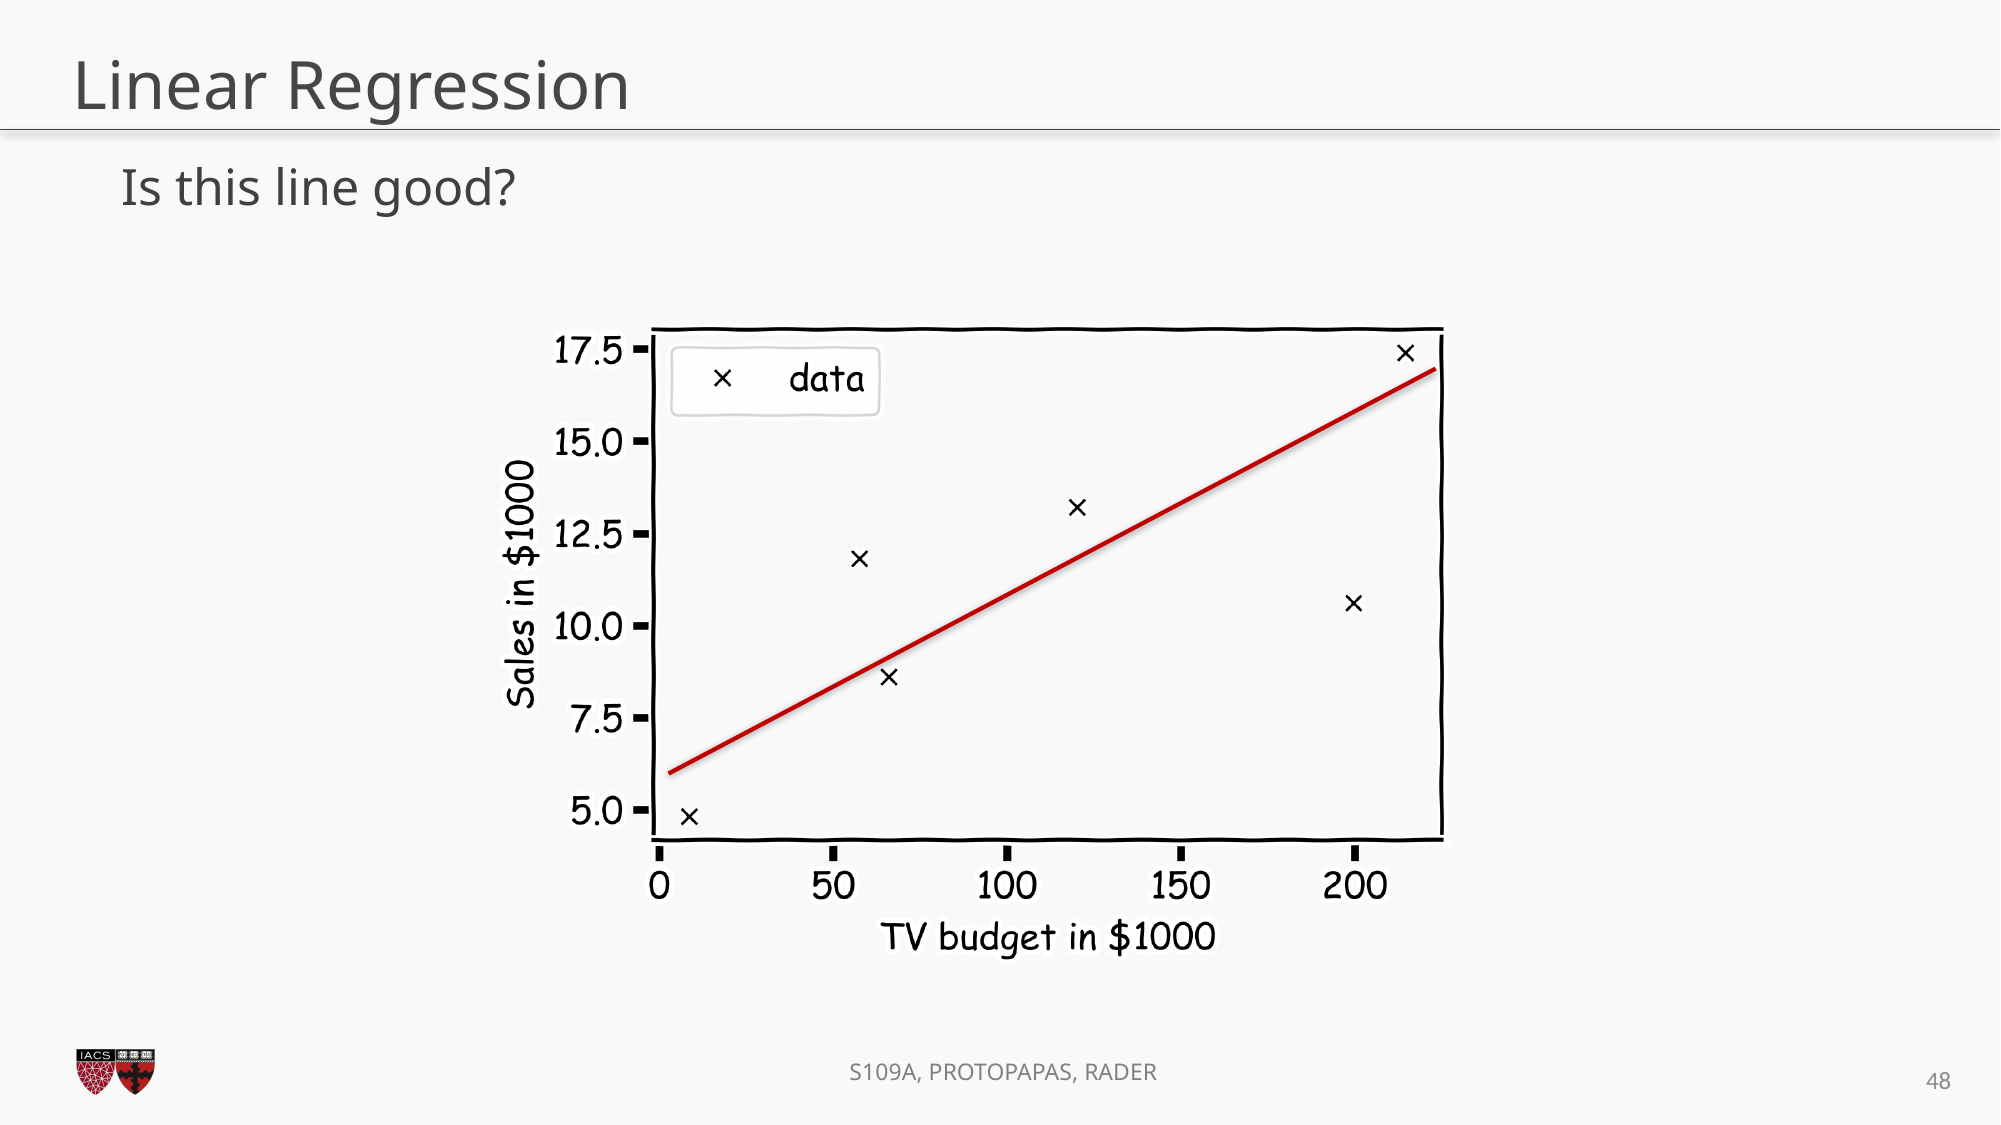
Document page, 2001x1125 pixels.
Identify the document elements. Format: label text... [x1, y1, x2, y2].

slide_number 47 [1500, 1050, 1967, 1110]
text_box Is this line good? [106, 147, 532, 223]
picture [428, 239, 1555, 991]
title Linear Regression [57, 35, 1943, 162]
picture [75, 1049, 155, 1095]
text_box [668, 368, 1436, 774]
